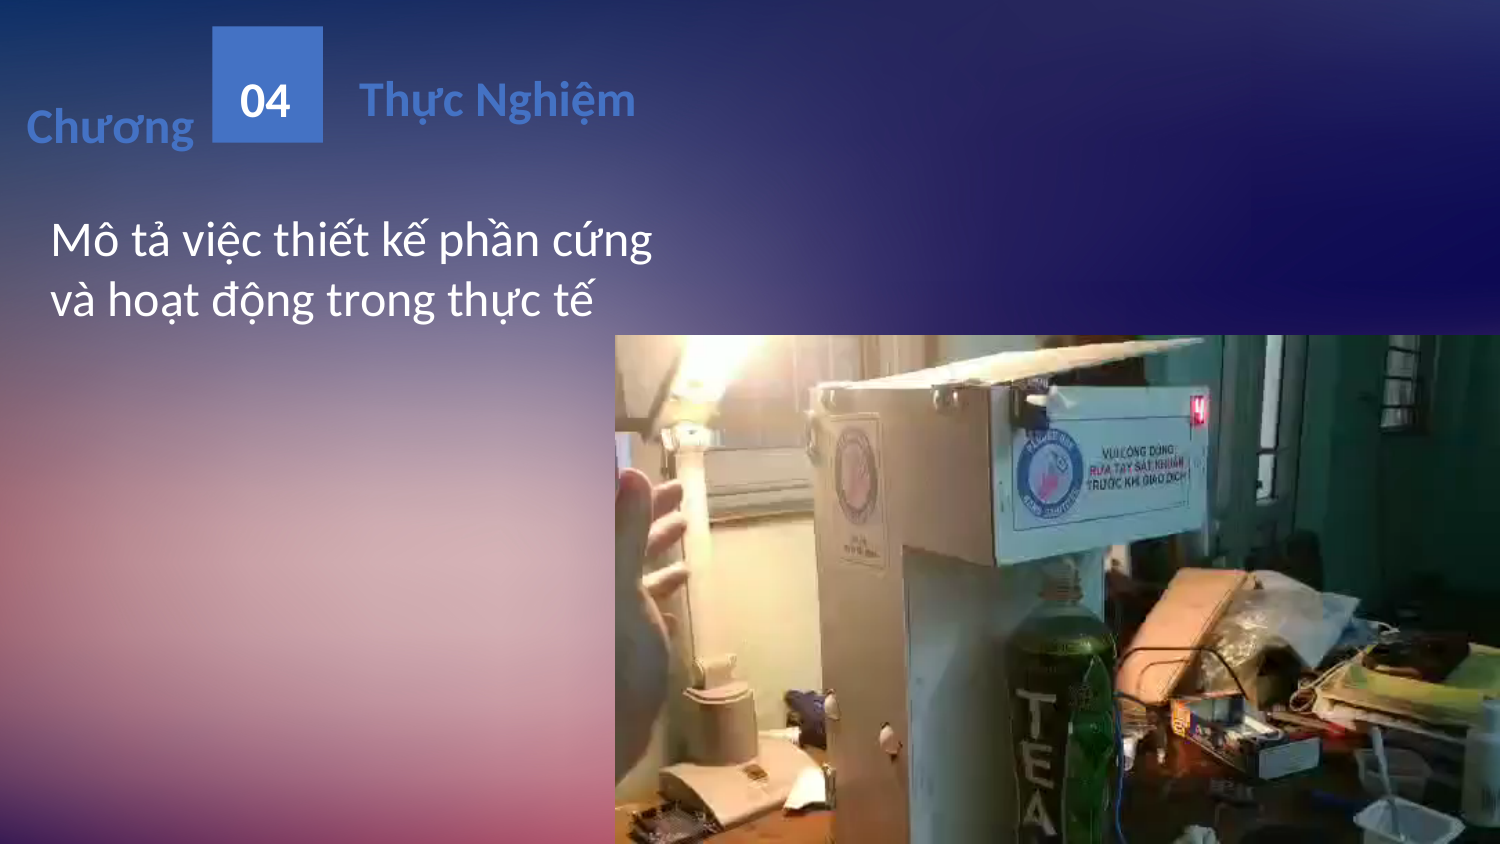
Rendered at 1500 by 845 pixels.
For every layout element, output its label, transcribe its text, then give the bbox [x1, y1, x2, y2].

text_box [615, 335, 1500, 844]
picture [0, 0, 1500, 844]
text_box Thực Nghiệm [344, 58, 653, 134]
text_box Mô tả việc thiết kế phần cứng và hoạt động trong thực tế [36, 198, 712, 334]
text_box Chương [11, 85, 210, 161]
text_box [212, 26, 324, 143]
